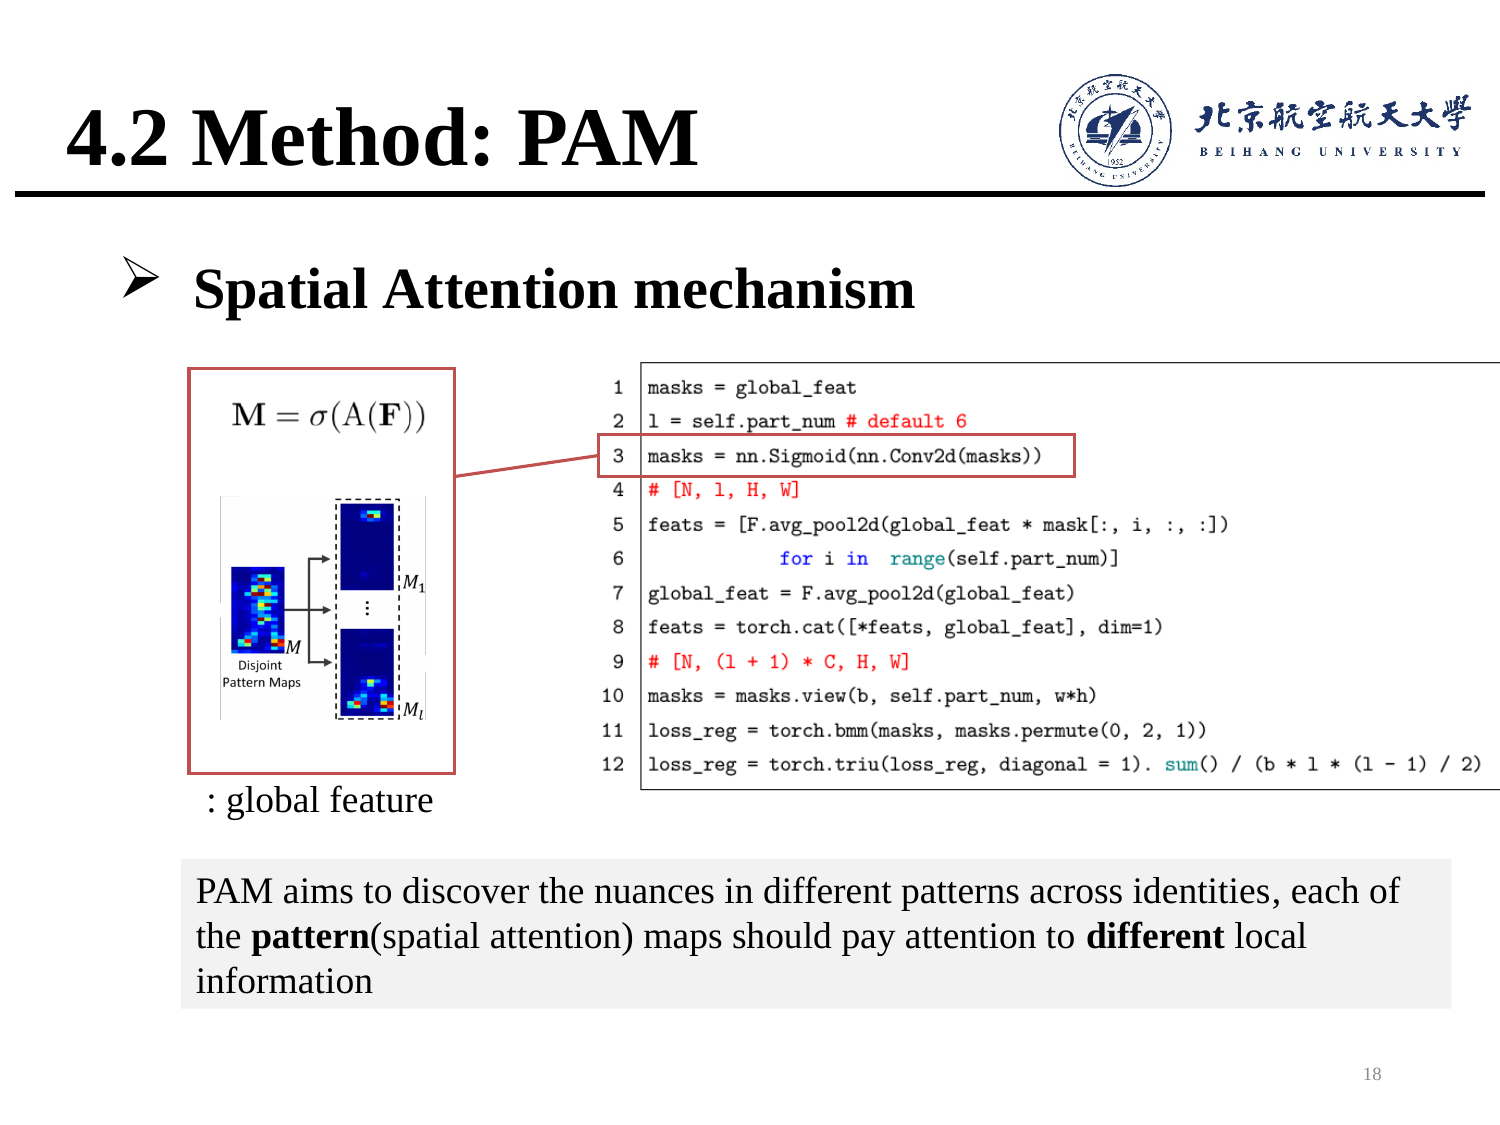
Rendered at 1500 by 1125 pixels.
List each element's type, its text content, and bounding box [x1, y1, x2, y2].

picture [220, 496, 426, 720]
picture [1346, 74, 1471, 187]
picture [598, 348, 1500, 800]
text_box PAM aims to discover the nuances in different patterns across identities, each of the pattern(spatial attention) maps should pay attention to different local information [181, 858, 1452, 1009]
title 4.2 Method: PAM [51, 59, 1346, 219]
text_box [188, 368, 456, 774]
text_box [454, 455, 599, 477]
picture [224, 388, 426, 445]
slide_number 18 [1059, 1042, 1397, 1103]
list Spatial Attention mechanism [103, 242, 1397, 995]
